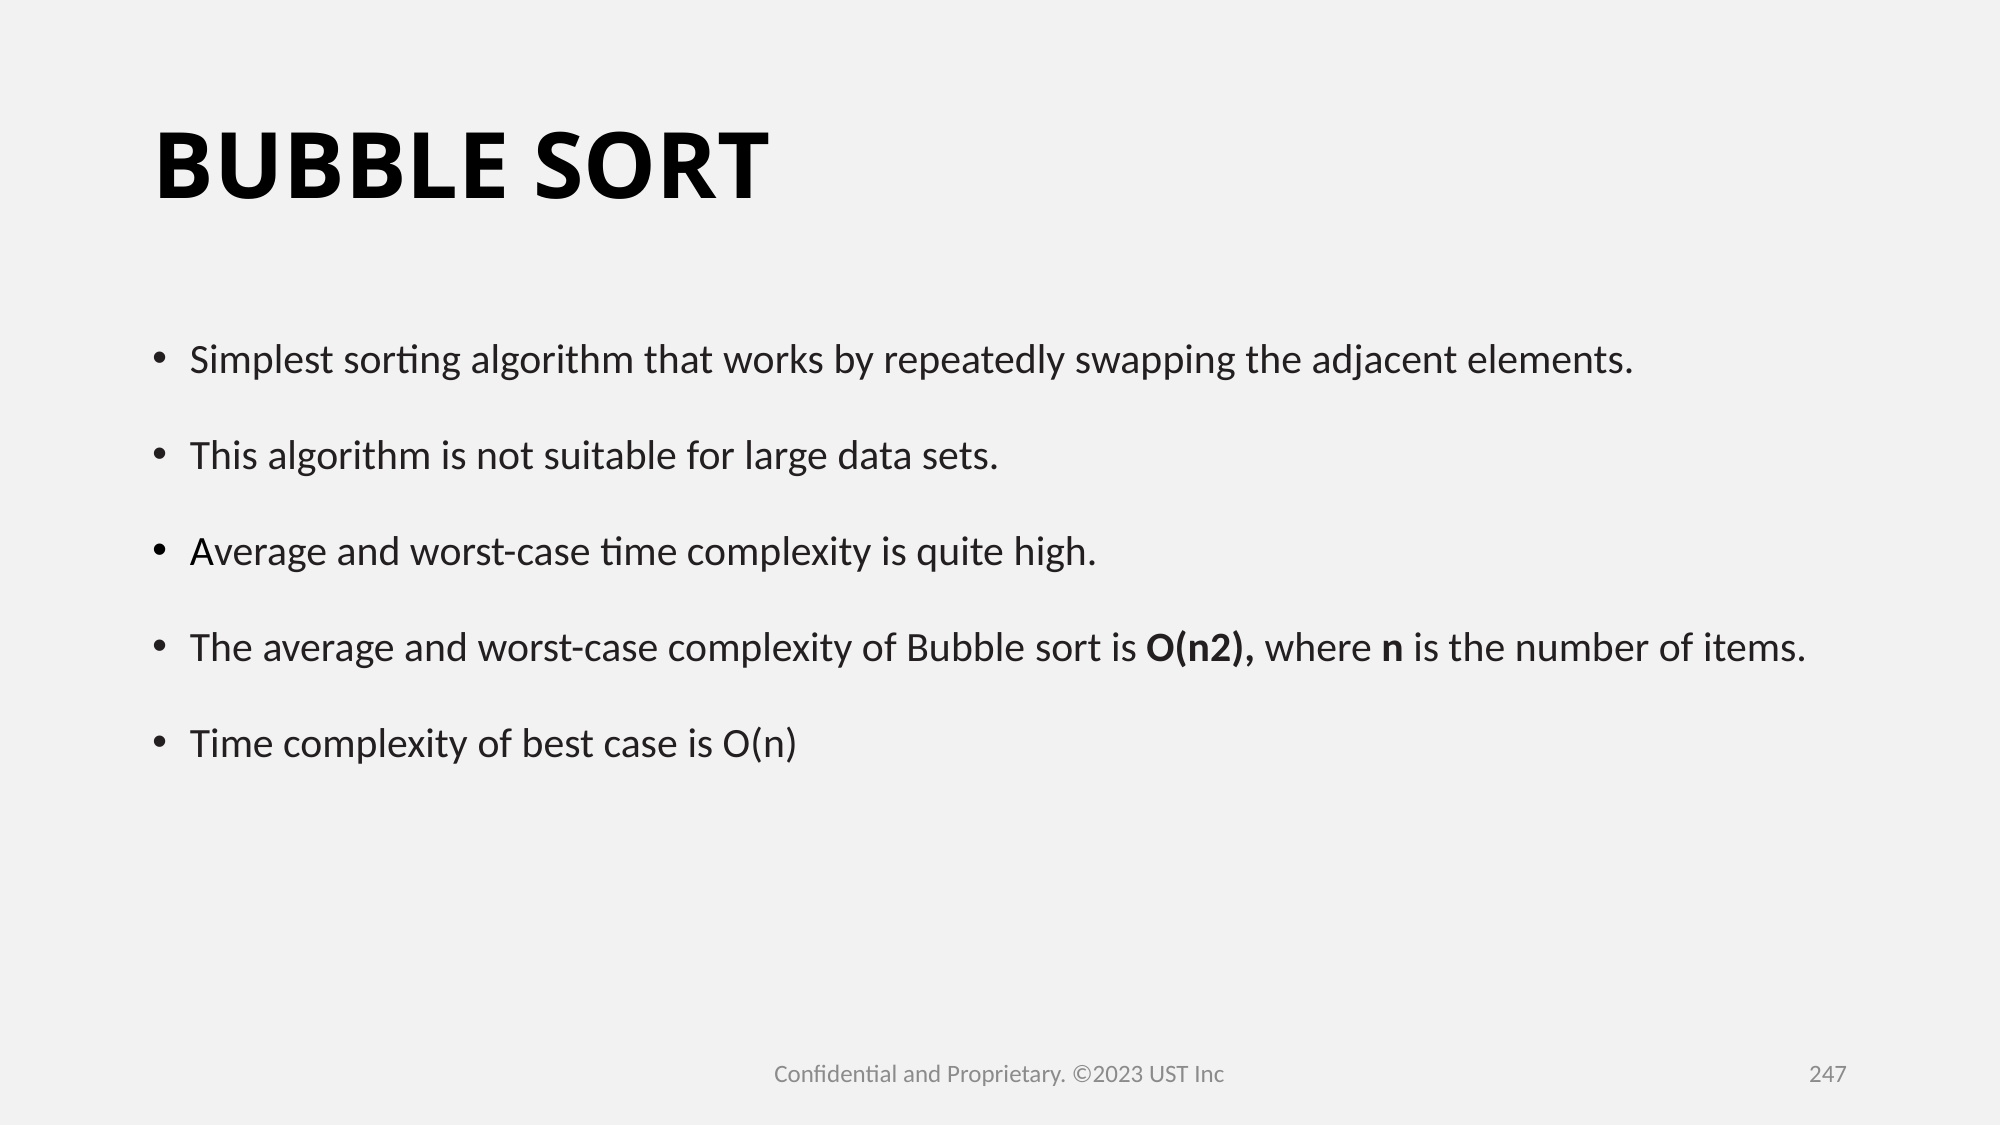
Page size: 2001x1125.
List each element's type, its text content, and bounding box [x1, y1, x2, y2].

list Simplest sorting algorithm that works by repeatedly swapping the adjacent elements. This algorithm is not suitable for large data sets. Average and worst-case time complexity is quite high. The average and worst-case complexity of Bubble sort is O(n2), where n is the number of items. Time complexity of best case is O(n) [137, 299, 1899, 1014]
slide_number 247 [1412, 1042, 1863, 1103]
footer Confidential and Proprietary. ©2023 UST Inc [662, 1042, 1338, 1103]
title BUBBLE SORT [137, 59, 1863, 278]
